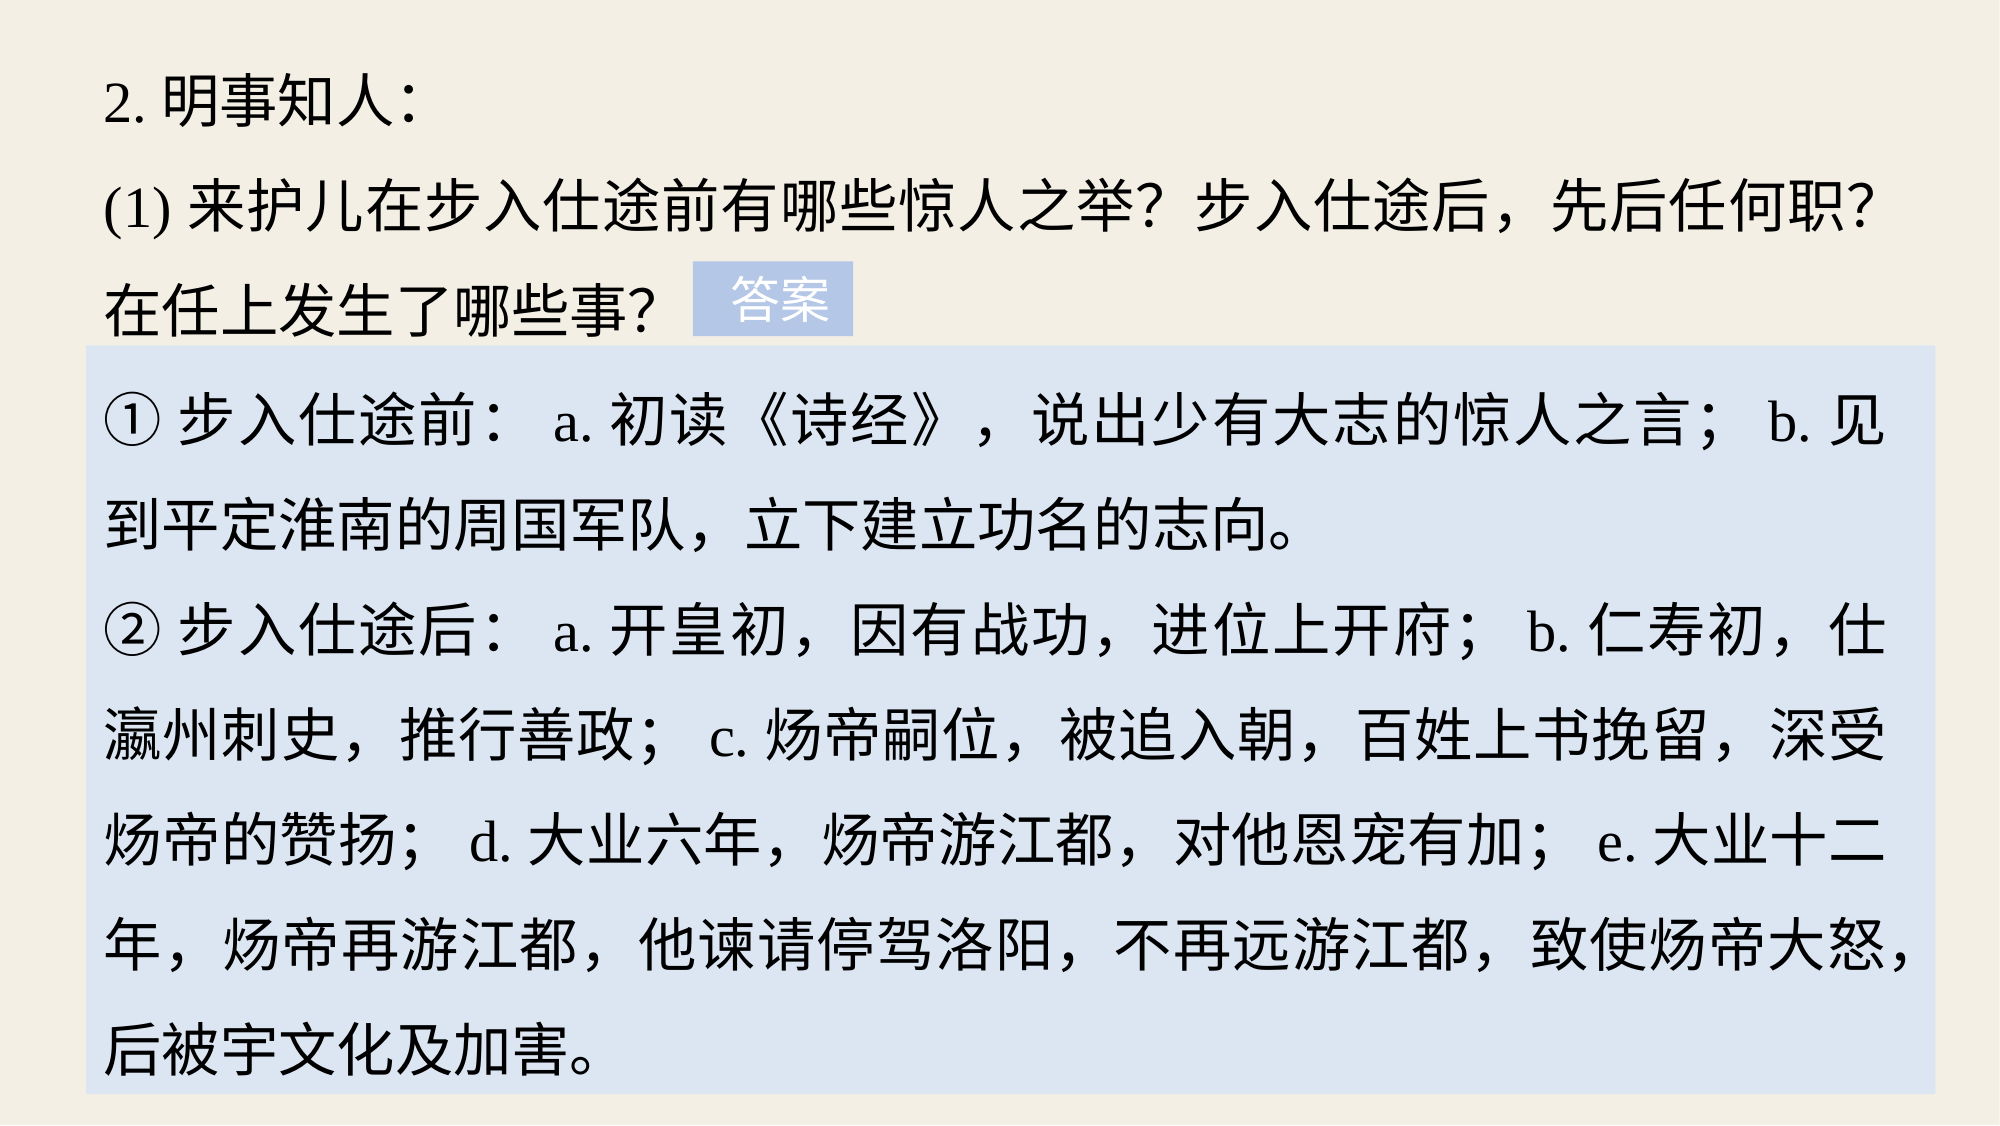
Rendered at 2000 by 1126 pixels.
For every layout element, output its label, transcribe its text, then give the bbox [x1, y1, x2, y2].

text_box 答案 [692, 261, 854, 337]
text_box [86, 345, 1936, 1095]
text_box ①步入仕途前：a.初读《诗经》，说出少有大志的惊人之言；b.见到平定淮南的周国军队，立下建立功名的志向。 ②步入仕途后：a.开皇初，因有战功，进位上开府；b.仁寿初，仕瀛州刺史，推行善政；c.炀帝嗣位，被追入朝，百姓上书挽留，深受炀帝的赞扬；d.大业六年，炀帝游江都，对他恩宠有加；e.大业十二年，炀帝再游江都，他谏请停驾洛阳，不再远游江都，致使炀帝大怒，后被宇文化及加害。 [83, 338, 1907, 1093]
text_box 2.明事知人： (1)来护儿在步入仕途前有哪些惊人之举？步入仕途后，先后任何职？在任上发生了哪些事？ [83, 19, 1925, 345]
